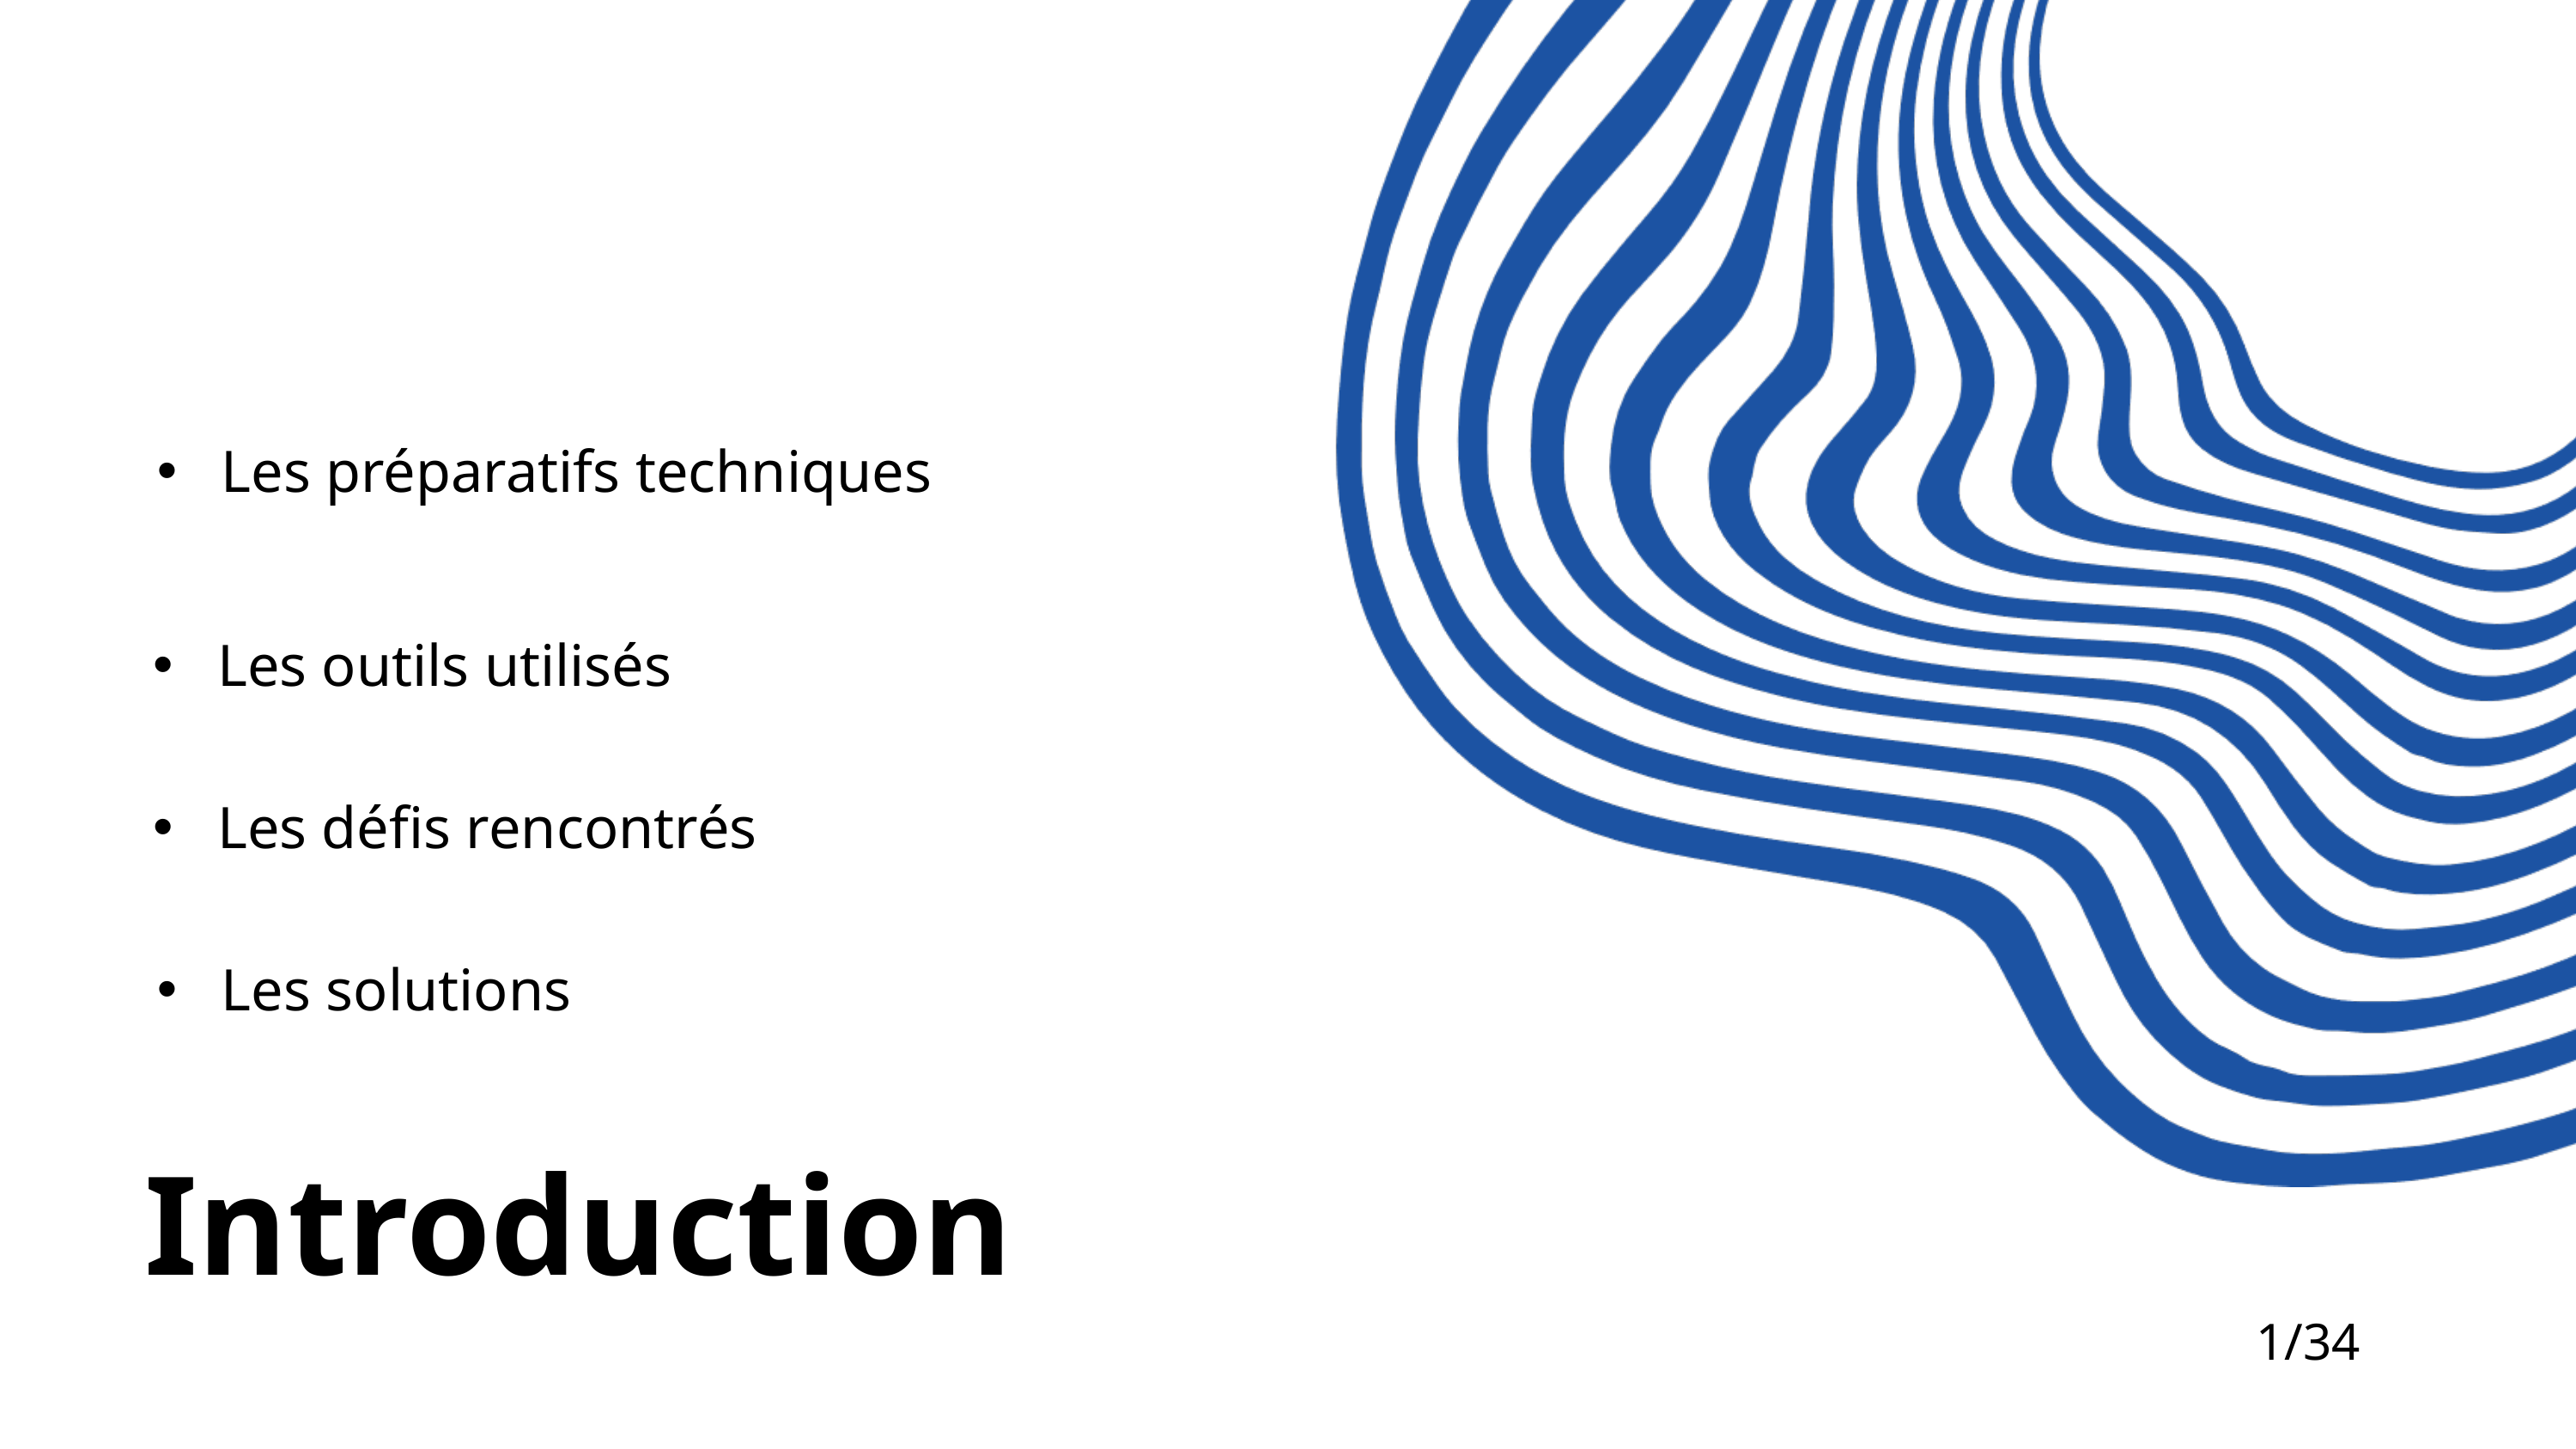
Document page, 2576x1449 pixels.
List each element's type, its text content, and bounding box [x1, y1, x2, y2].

text_box Introduction [144, 1141, 1588, 1303]
text_box Les défis rencontrés [140, 785, 1203, 867]
text_box [1334, 0, 2576, 1187]
text_box Les préparatifs techniques [144, 428, 1207, 511]
text_box 1/34 [2243, 1303, 2480, 1377]
text_box Les solutions [144, 947, 1207, 1029]
text_box Les outils utilisés [140, 622, 1203, 705]
